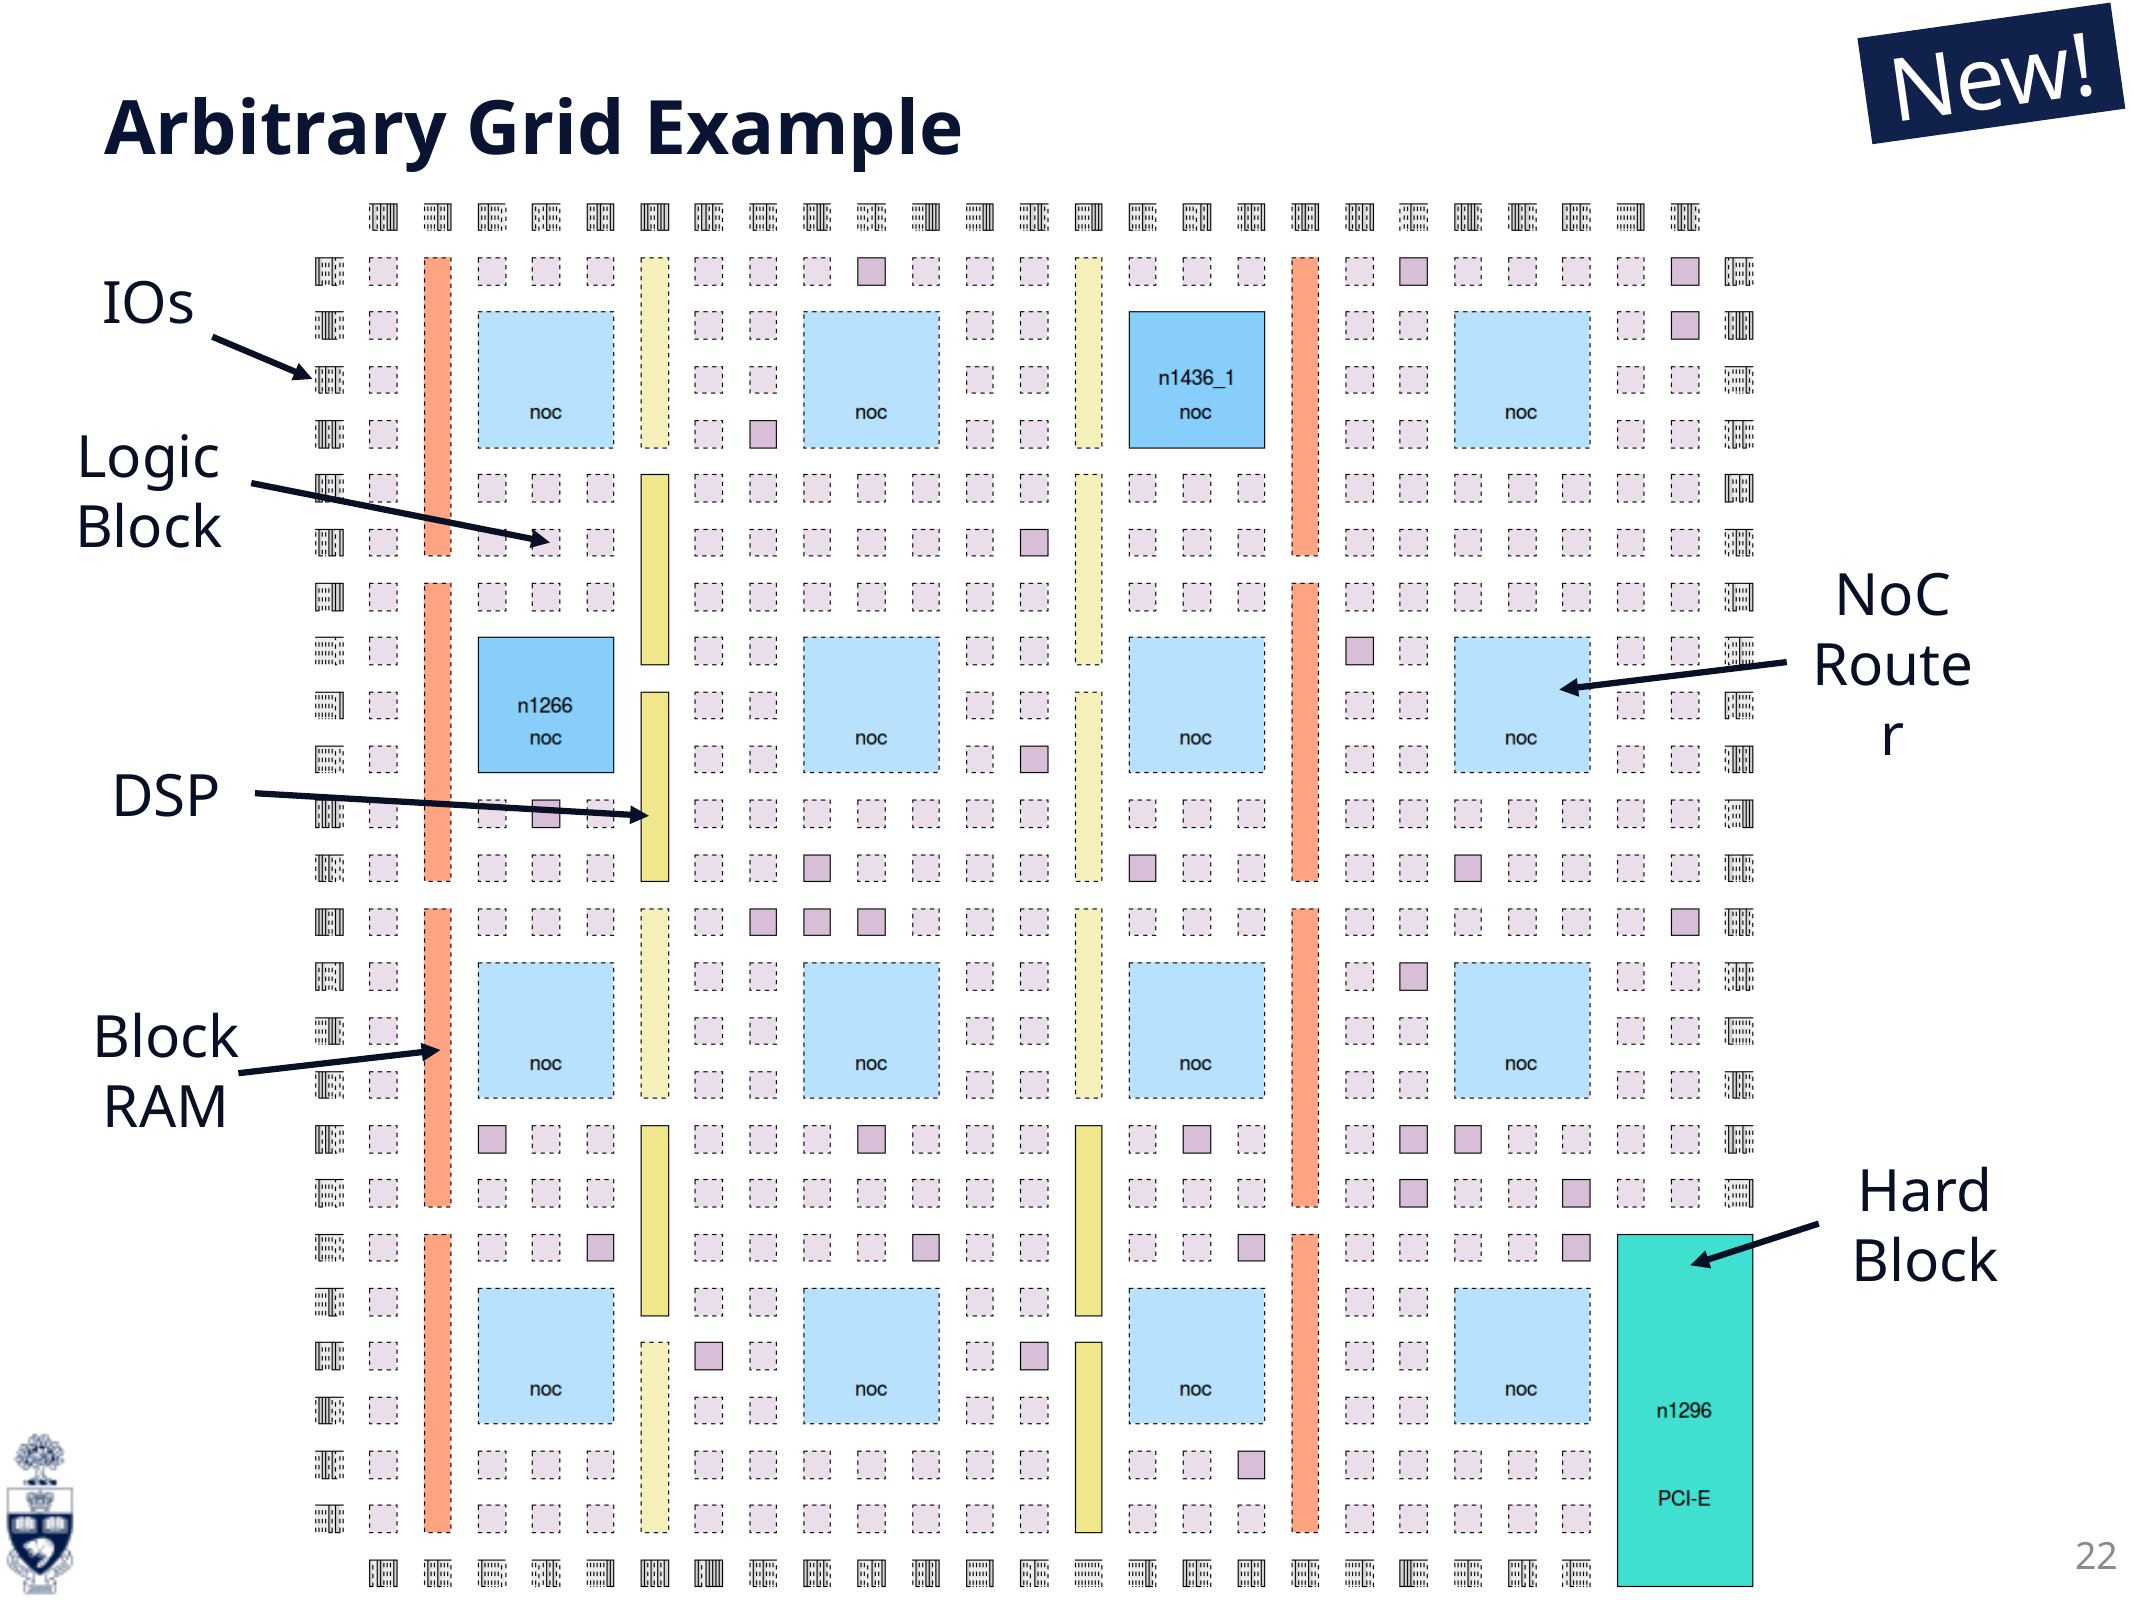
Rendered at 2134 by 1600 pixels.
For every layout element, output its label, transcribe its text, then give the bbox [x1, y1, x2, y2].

slide_number 22 [1762, 1515, 2133, 1600]
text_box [250, 482, 551, 543]
text_box New! [1857, 2, 2126, 145]
title Arbitrary Grid Example [103, 94, 2032, 191]
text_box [1559, 627, 1787, 690]
text_box Block RAM [59, 991, 273, 1147]
text_box Hard Block [1818, 1146, 2032, 1301]
text_box IOs [42, 258, 255, 343]
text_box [254, 793, 650, 817]
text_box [238, 1049, 441, 1074]
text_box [1690, 1224, 1819, 1266]
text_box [212, 336, 313, 380]
text_box NoC Router [1786, 549, 2000, 775]
text_box Logic Block [42, 411, 255, 567]
text_box DSP [69, 750, 263, 836]
picture [312, 199, 1760, 1597]
